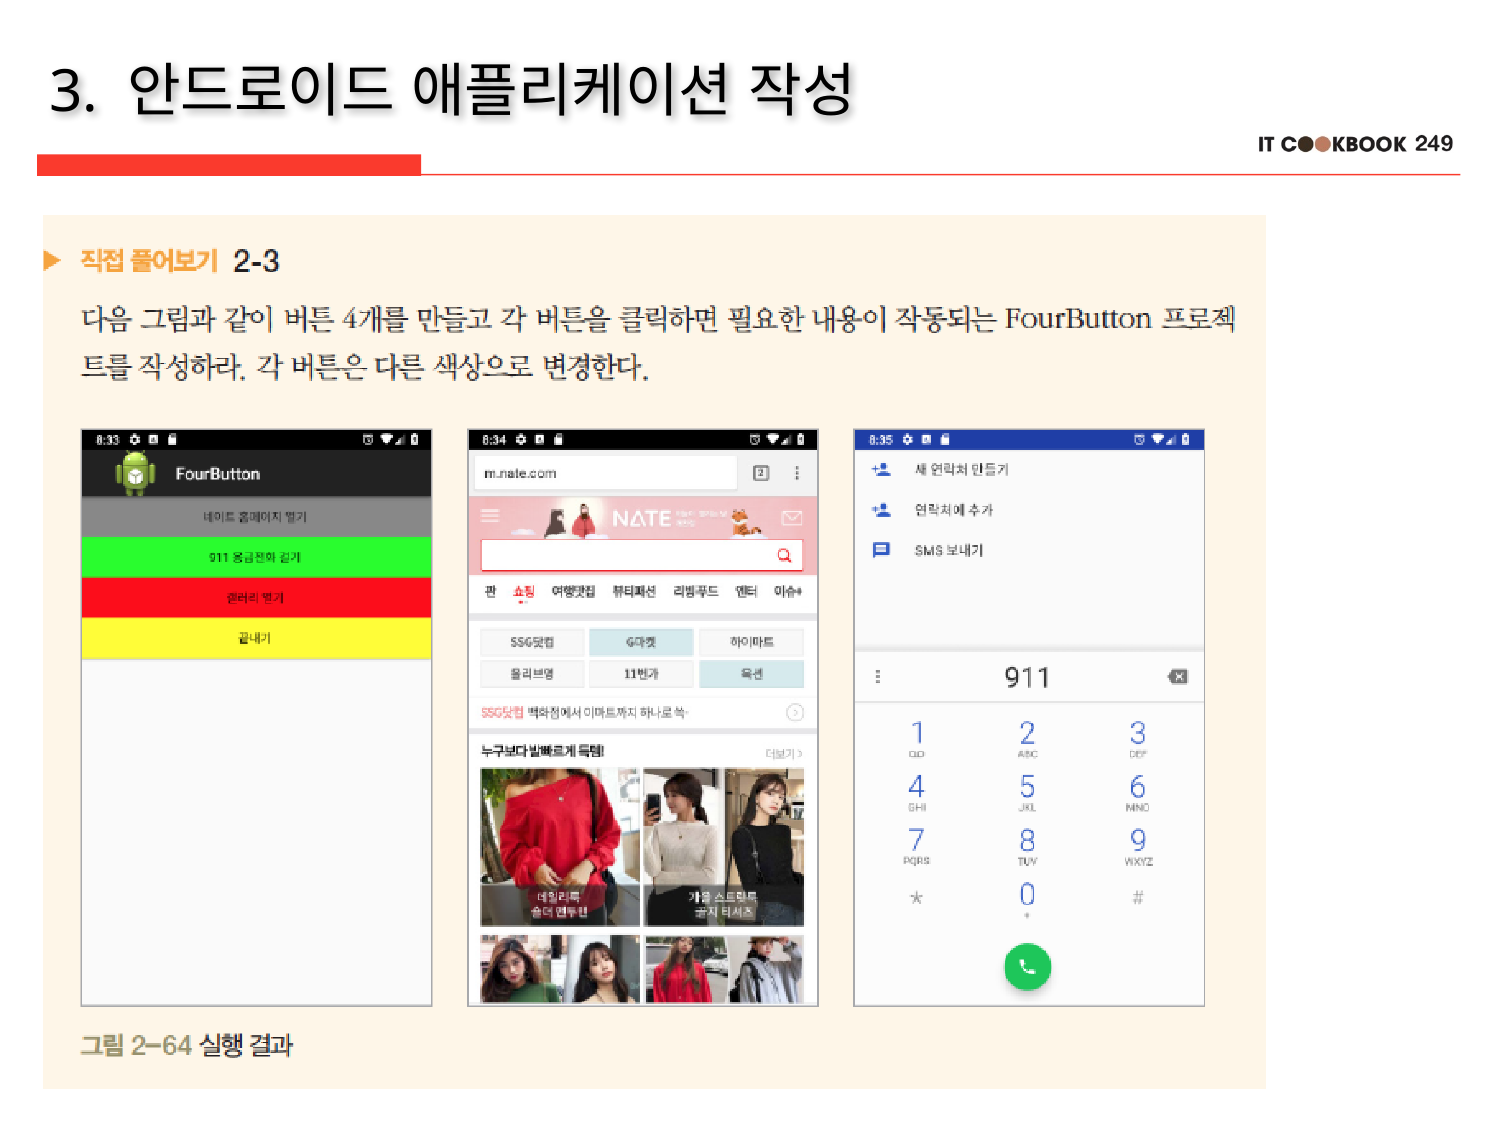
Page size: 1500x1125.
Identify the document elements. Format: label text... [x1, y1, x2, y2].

picture [39, 210, 1269, 1089]
title 3. 안드로이드 애플리케이션 작성 [48, 53, 1448, 161]
picture [1218, 120, 1464, 164]
